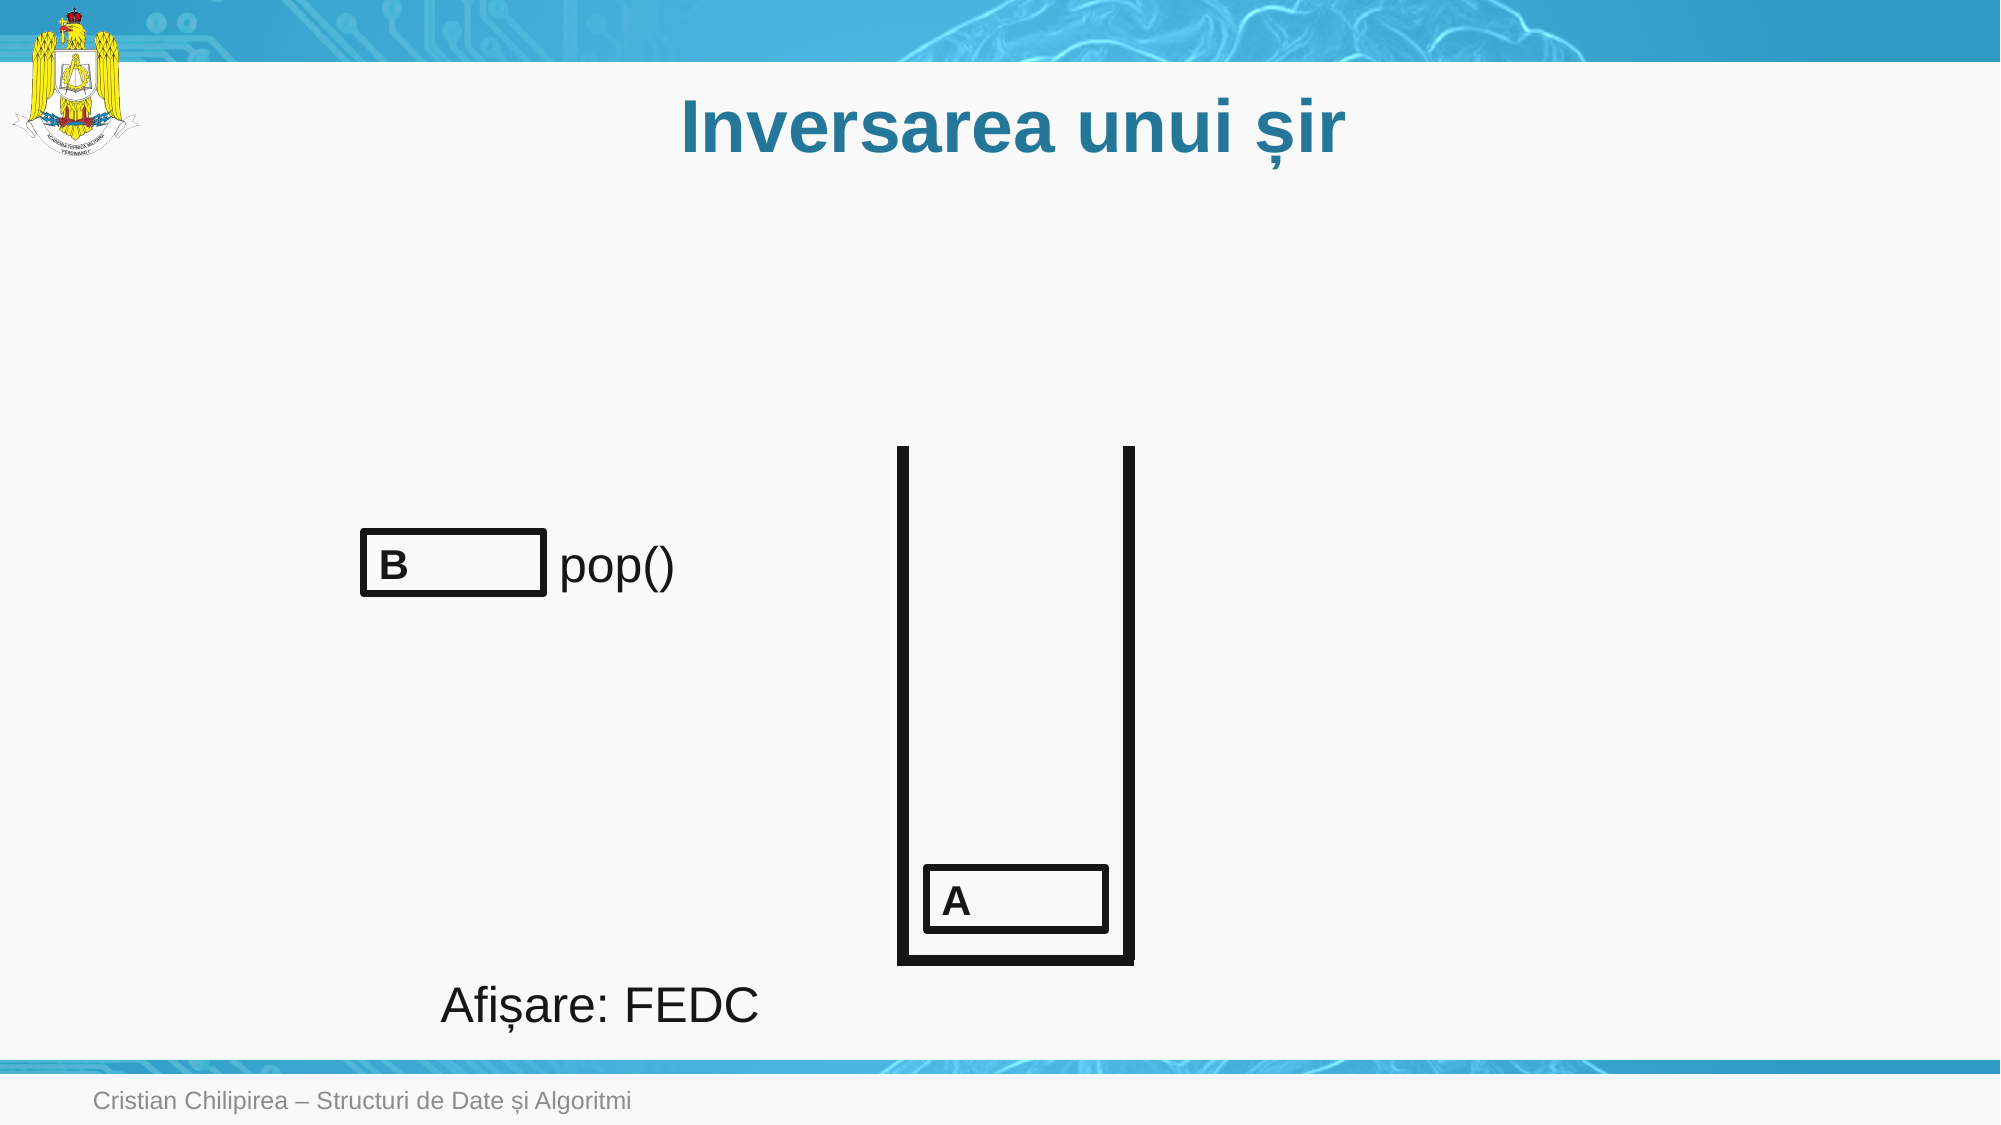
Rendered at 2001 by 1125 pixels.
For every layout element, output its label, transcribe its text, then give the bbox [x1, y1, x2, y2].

text_box Afișare: FEDC [425, 965, 775, 1041]
picture [0, 0, 2000, 156]
title Inversarea unui șir [150, 76, 1876, 180]
footer Cristian Chilipirea – Structuri de Date și Algoritmi [77, 1073, 1338, 1125]
picture [0, 1060, 2000, 1074]
text_box B [363, 531, 544, 594]
text_box pop() [544, 524, 691, 600]
text_box A [926, 867, 1106, 930]
